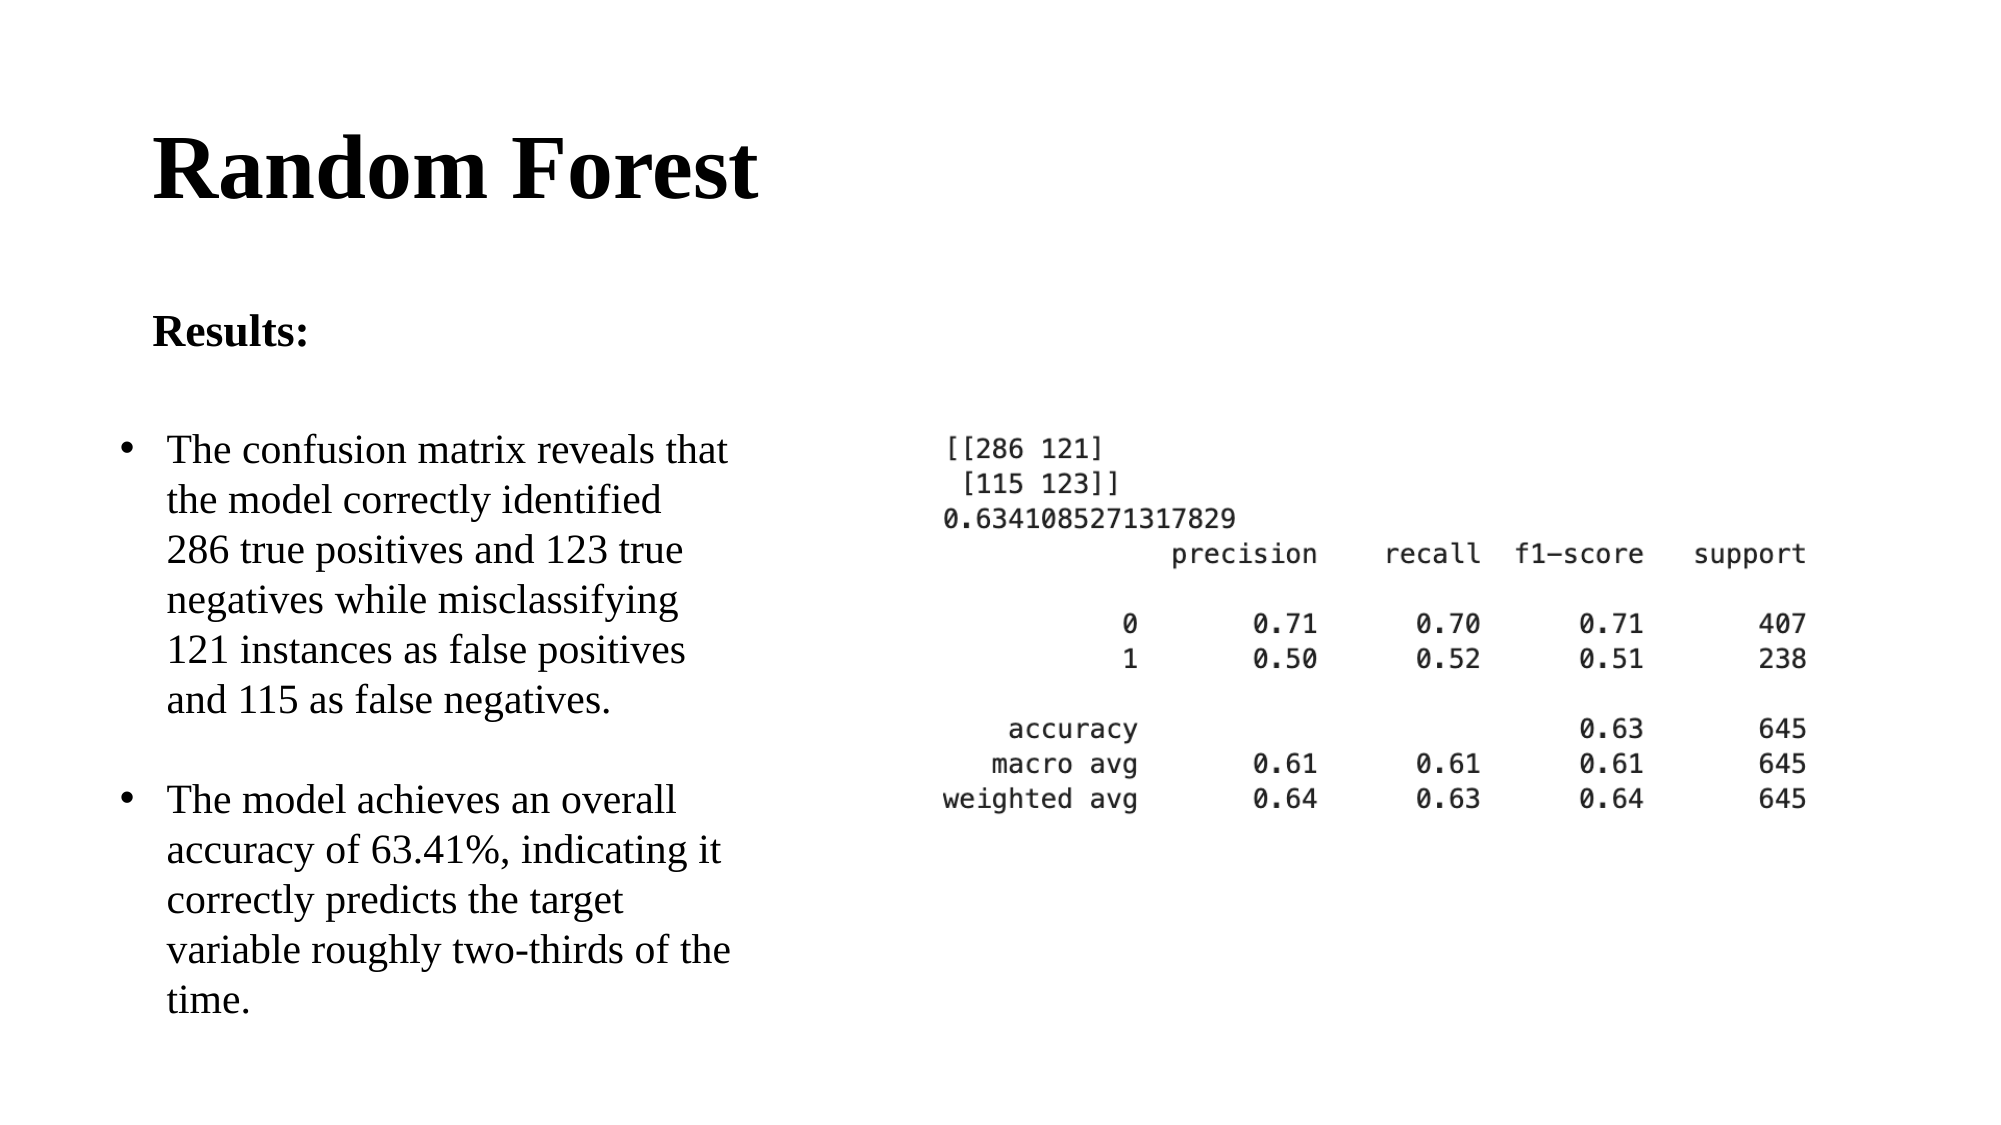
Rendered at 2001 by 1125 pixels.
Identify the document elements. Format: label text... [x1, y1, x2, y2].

text_box The confusion matrix reveals that the model correctly identified 286 true positives and 123 true negatives while misclassifying 121 instances as false positives and 115 as false negatives. The model achieves an overall accuracy of 63.41%, indicating it correctly predicts the target variable roughly two-thirds of the time. [105, 414, 750, 1030]
list Results: [137, 299, 1863, 1014]
picture [865, 434, 1980, 845]
title Random Forest [137, 59, 1863, 278]
